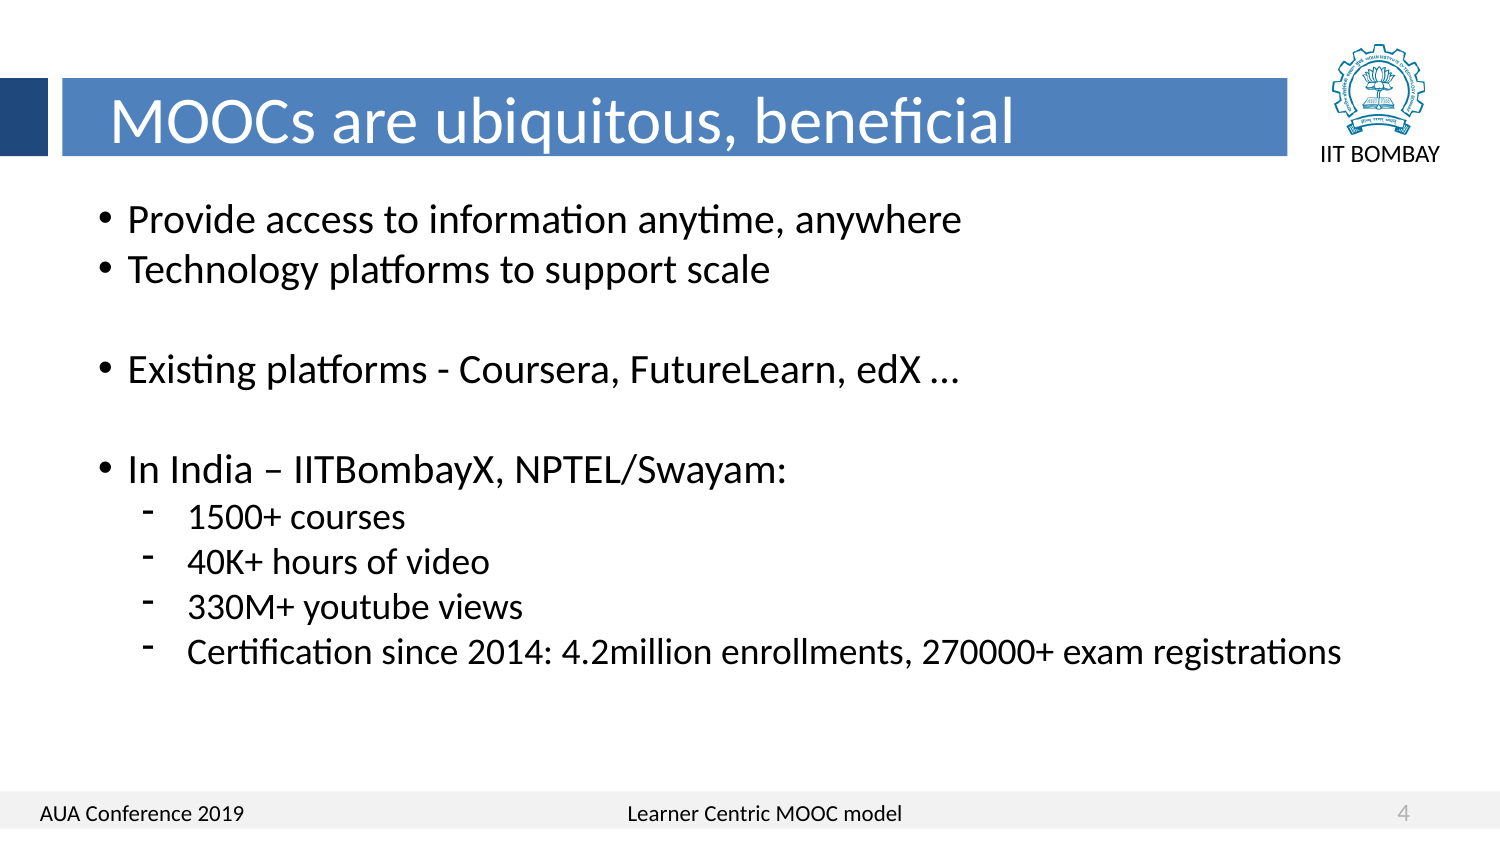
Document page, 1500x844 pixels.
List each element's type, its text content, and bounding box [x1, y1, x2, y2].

picture [1356, 126, 1401, 135]
list Provide access to information anytime, anywhere Technology platforms to support scale Existing platforms - Coursera, FutureLearn, edX … In India – IITBombayX, NPTEL/Swayam: 1500+ courses 40K+ hours of video 330M+ youtube views Certification since 2014: 4.2million enrollments, 270000+ exam registrations [83, 184, 1475, 772]
list MOOCs are ubiquitous, beneficial [79, 78, 1250, 156]
slide_number 4 [1332, 789, 1425, 835]
picture [1332, 44, 1425, 135]
